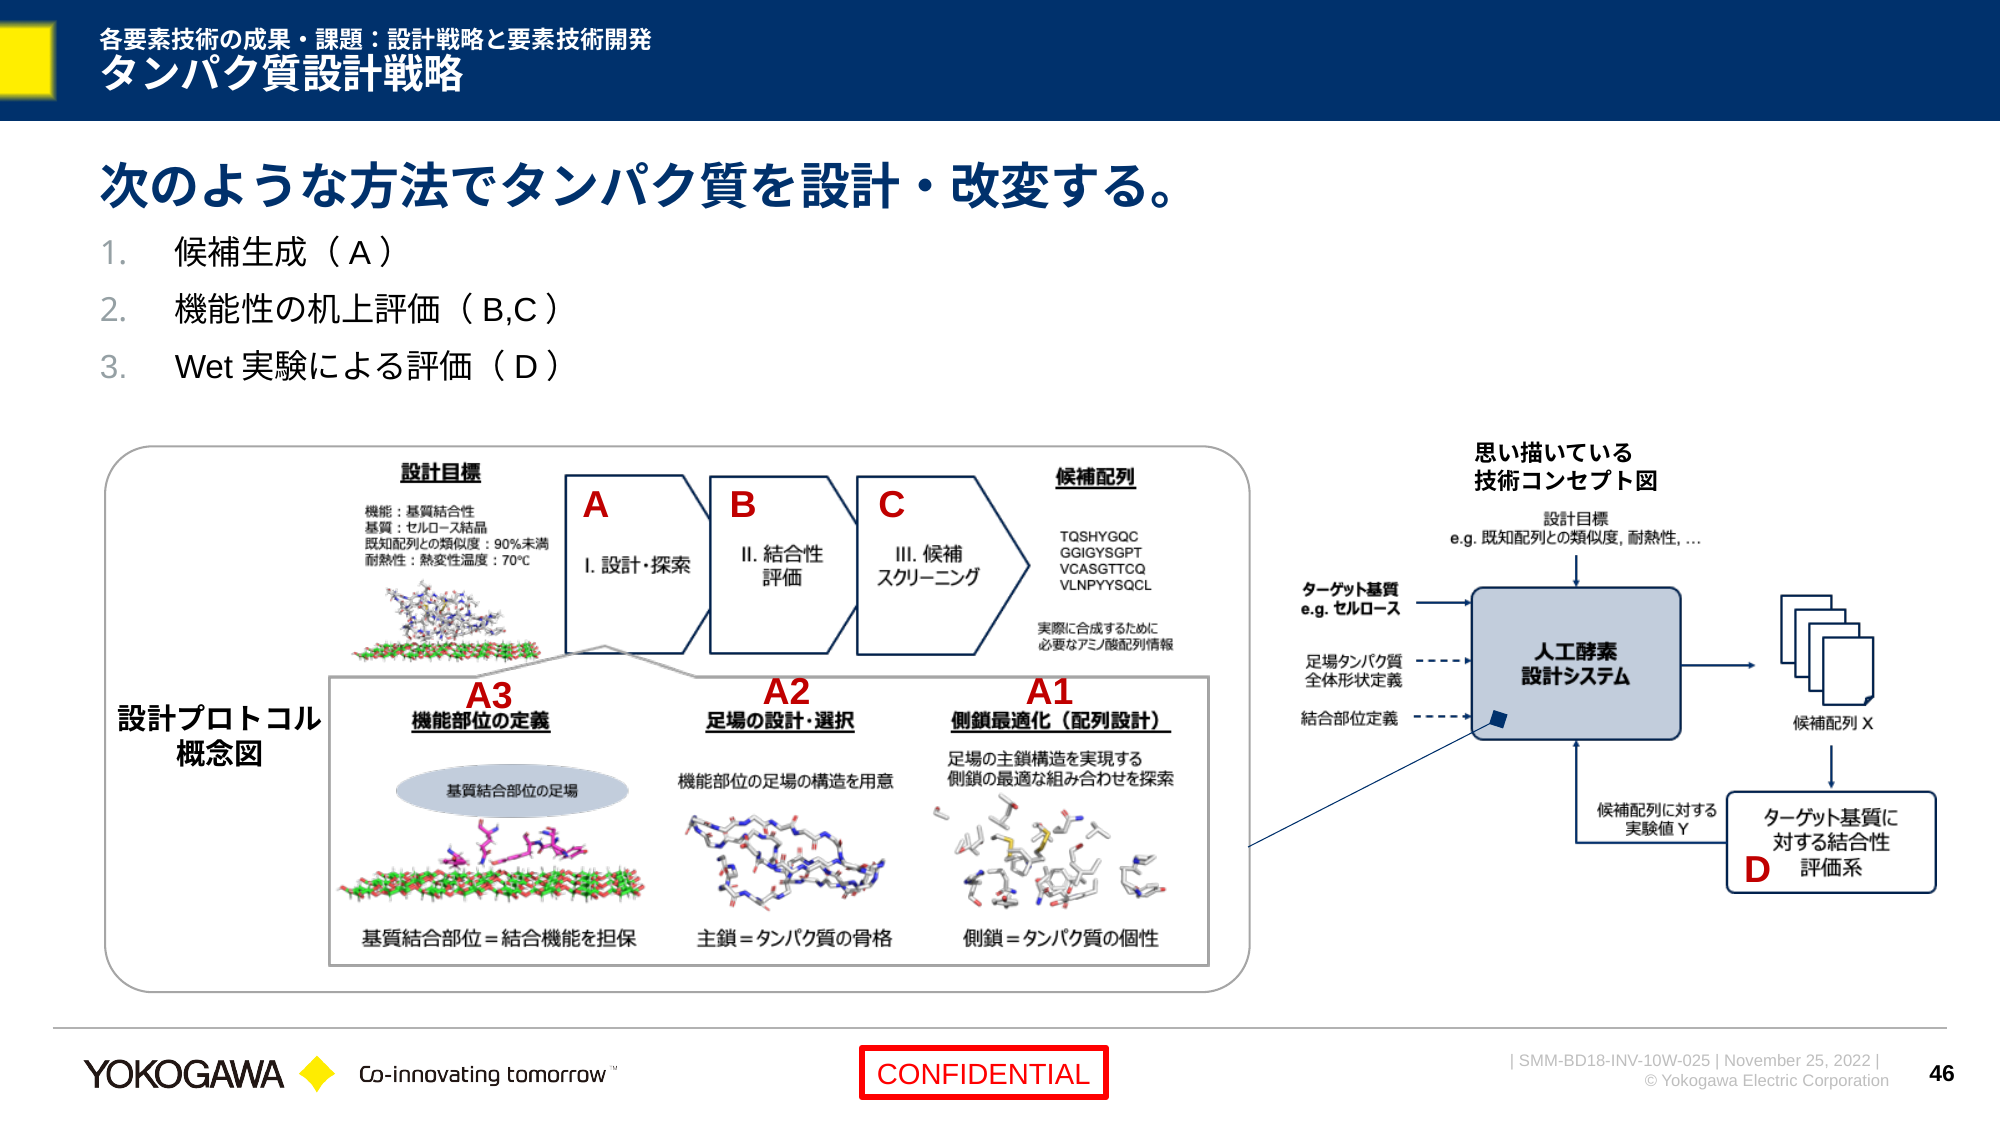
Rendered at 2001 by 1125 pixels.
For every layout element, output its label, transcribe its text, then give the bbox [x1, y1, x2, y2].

slide_number 46 [1904, 1042, 1970, 1103]
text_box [1248, 719, 1499, 848]
picture [83, 1055, 617, 1093]
text_box 思い描いている 技術コンセプト図 [1459, 431, 1674, 502]
title 各要素技術の成果・課題：設計戦略と要素技術開発 タンパク質設計戦略 [84, 20, 1955, 106]
picture [328, 452, 1210, 967]
picture [0, 6, 69, 115]
text_box 設計プロトコル 概念図 [103, 693, 328, 778]
list 次のような方法でタンパク質を設計・改変する。 候補生成（A） 機能性の机上評価（B,C） Wet実験による評価（D） [84, 153, 1946, 396]
text_box [104, 445, 1251, 994]
picture [1291, 503, 1937, 894]
